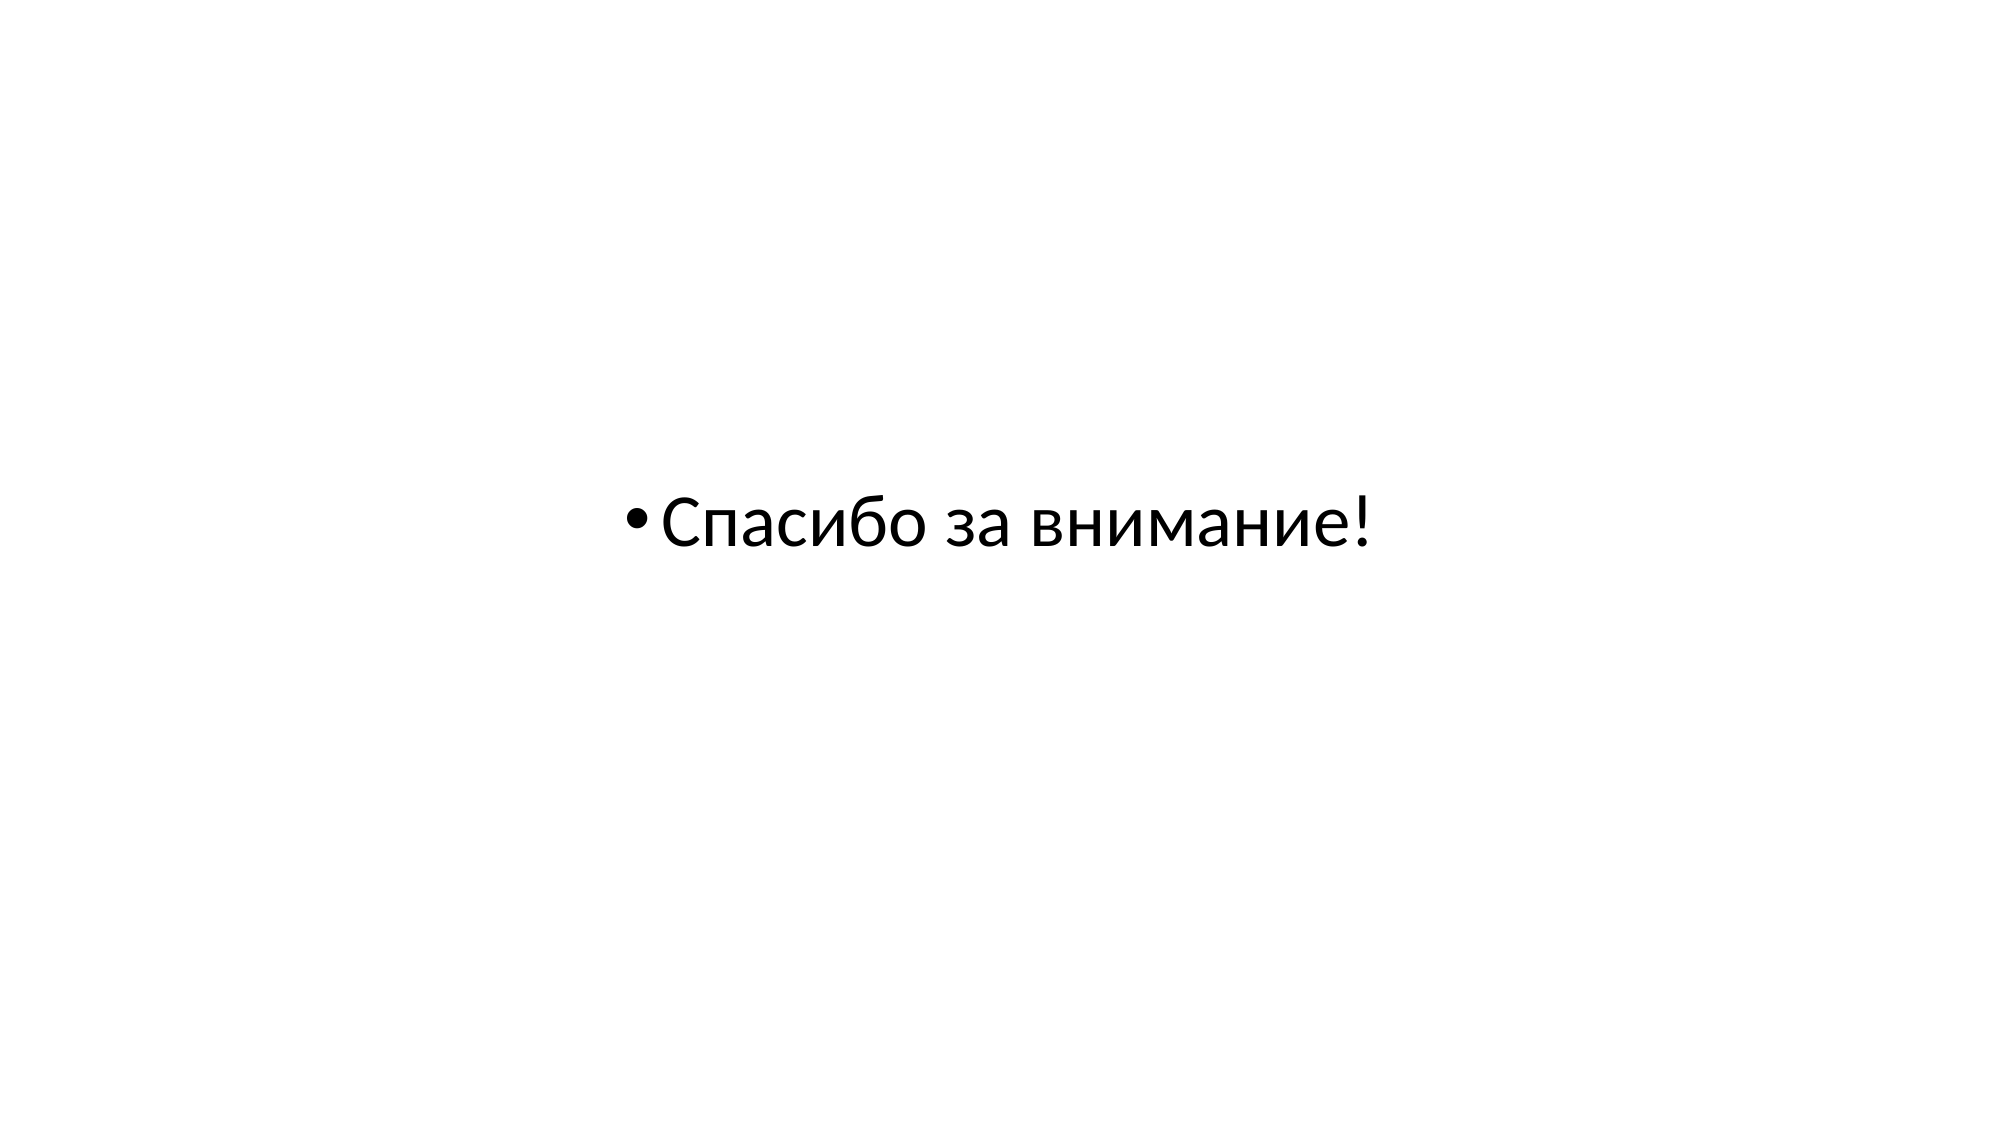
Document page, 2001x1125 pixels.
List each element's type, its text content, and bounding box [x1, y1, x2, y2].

list Спасибо за внимание! [137, 299, 1863, 1014]
